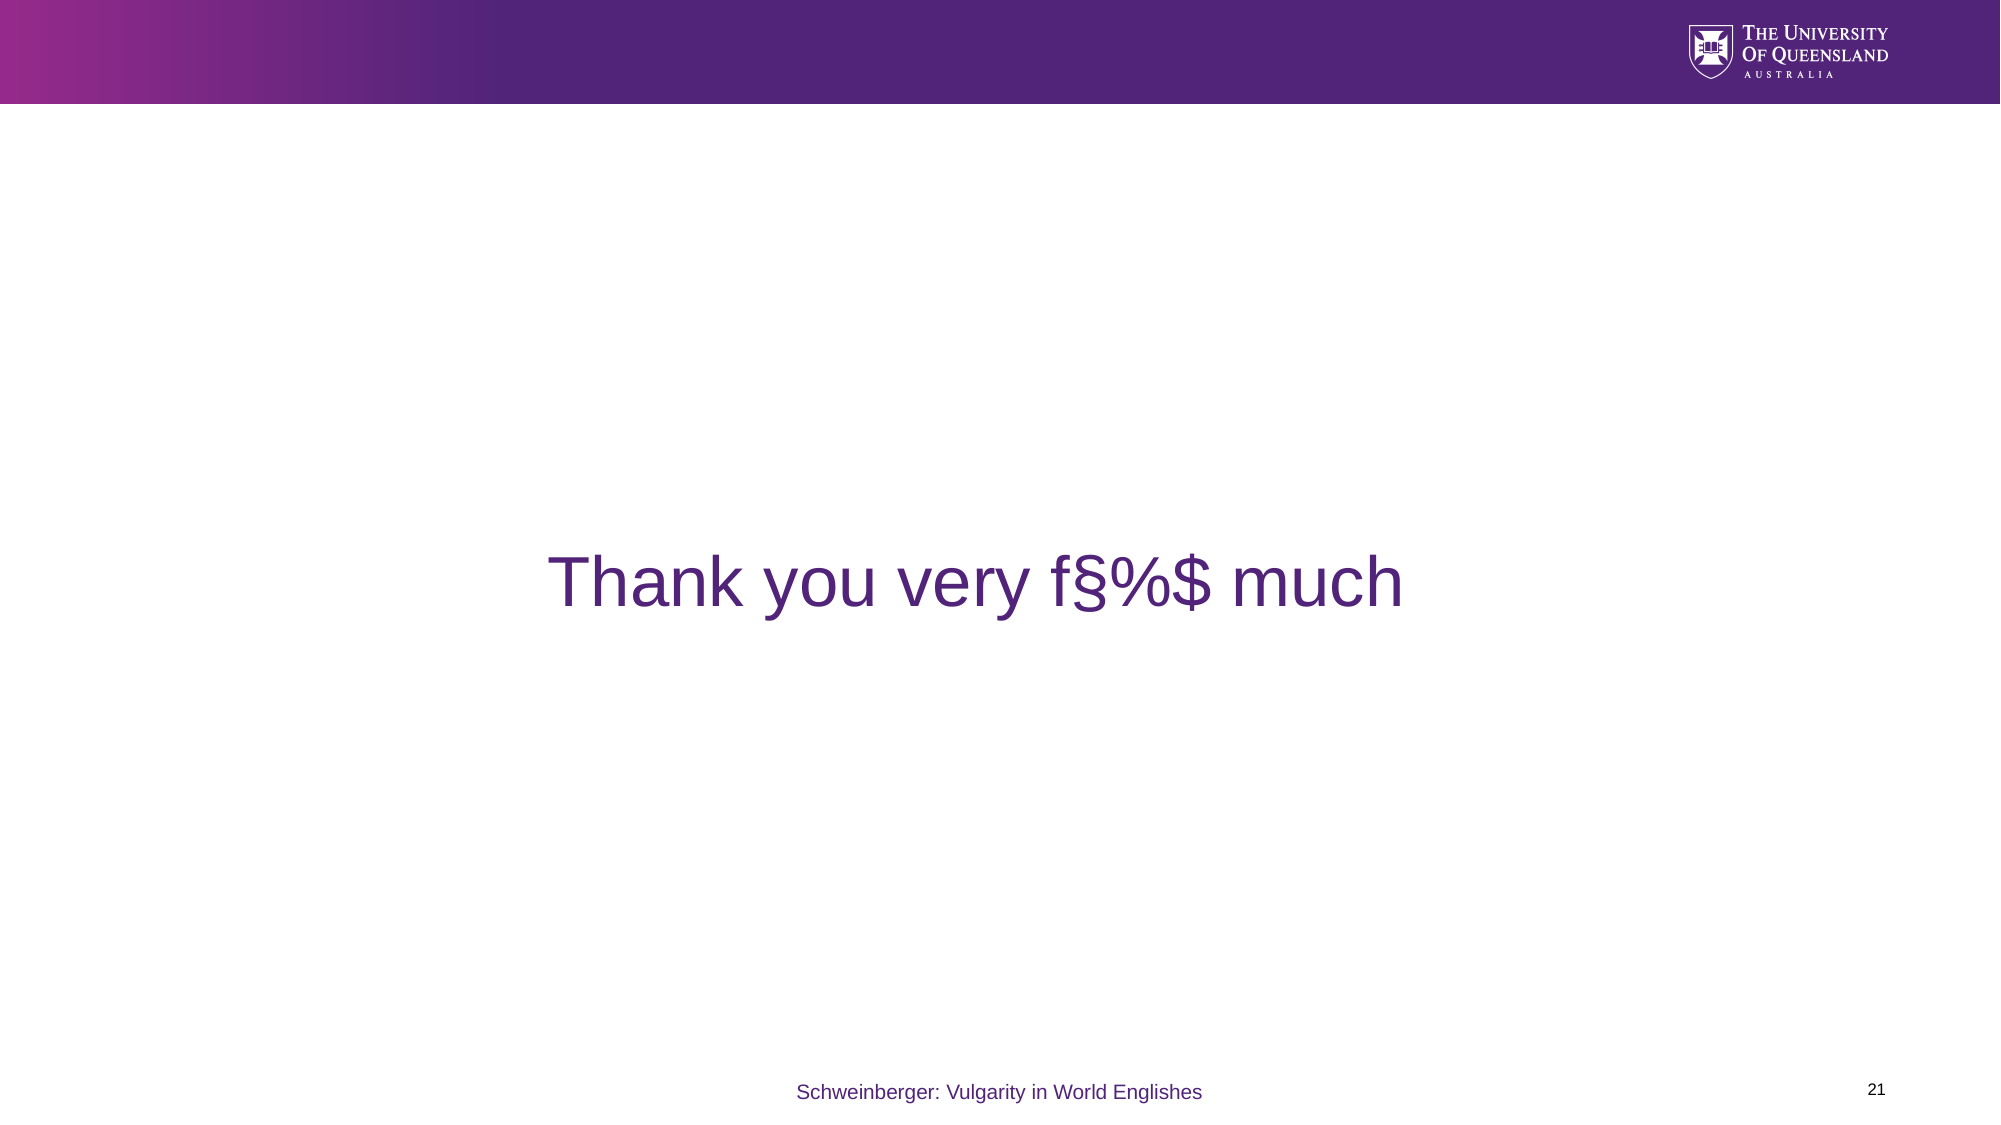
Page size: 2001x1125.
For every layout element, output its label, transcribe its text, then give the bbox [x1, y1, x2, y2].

slide_number 21 [1838, 1069, 1886, 1109]
list Schweinberger: Vulgarity in World Englishes [721, 1070, 1278, 1110]
title Thank you very f§%$ much [432, 544, 1520, 622]
picture [1689, 25, 1888, 79]
